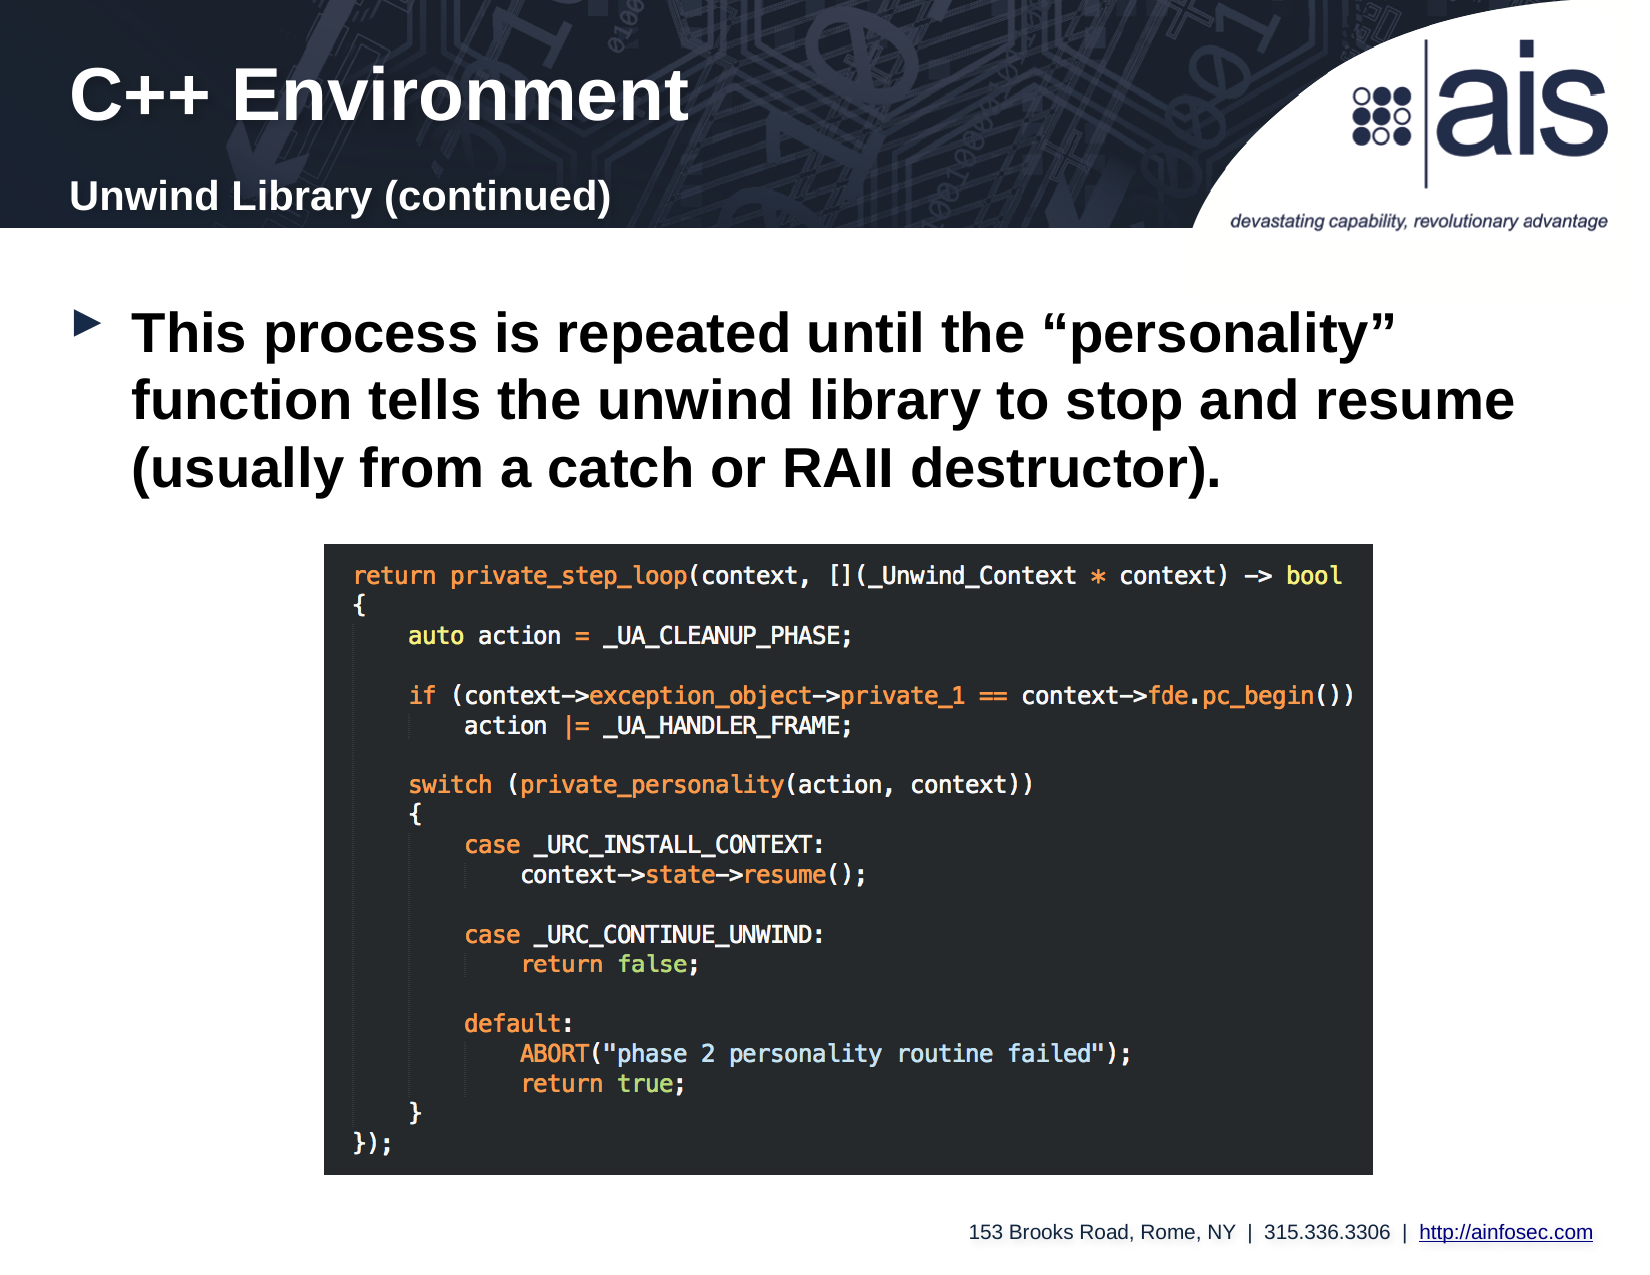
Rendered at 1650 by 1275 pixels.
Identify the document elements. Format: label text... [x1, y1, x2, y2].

list This process is repeated until the “personality” function tells the unwind library to stop and resume (usually from a catch or RAII destructor). [52, 287, 1598, 1175]
list C++ Environment [52, 34, 1188, 148]
picture [0, 0, 1634, 1275]
list Unwind Library (continued) [52, 148, 1188, 251]
